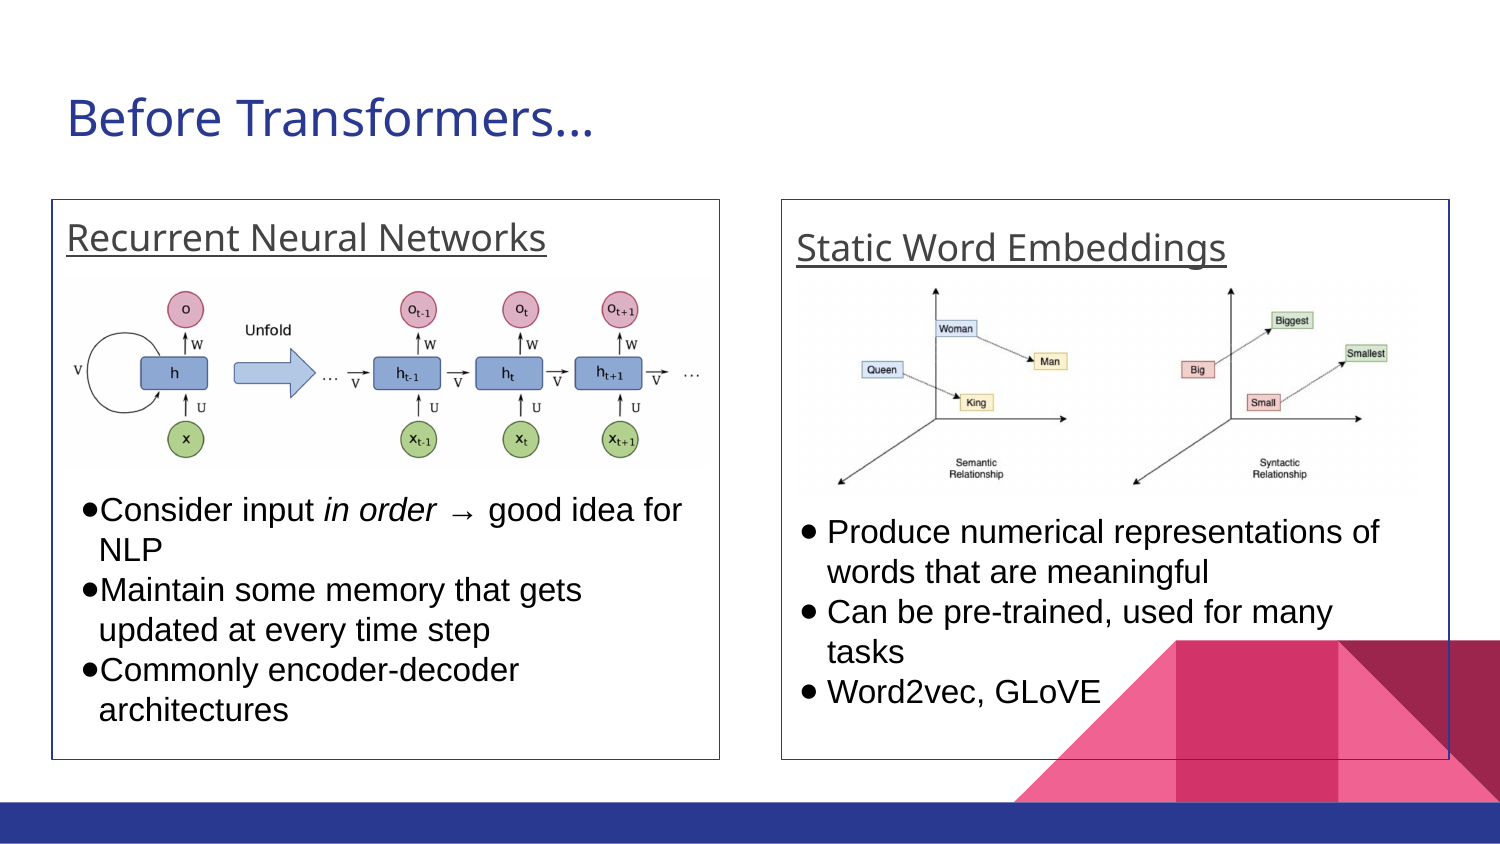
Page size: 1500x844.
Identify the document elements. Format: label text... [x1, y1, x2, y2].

title Before Transformers... [51, 67, 1449, 167]
picture [58, 277, 711, 470]
text_box [52, 199, 720, 760]
list Recurrent Neural Networks [51, 189, 719, 750]
text_box Consider input in order → good idea for NLP Maintain some memory that gets updated at every time step Commonly encoder-decoder architectures [64, 477, 711, 743]
text_box [781, 199, 1449, 760]
picture [795, 277, 1419, 499]
text_box Produce numerical representations of words that are meaningful Can be pre-trained, used for many tasks Word2vec, GLoVE [784, 495, 1430, 725]
